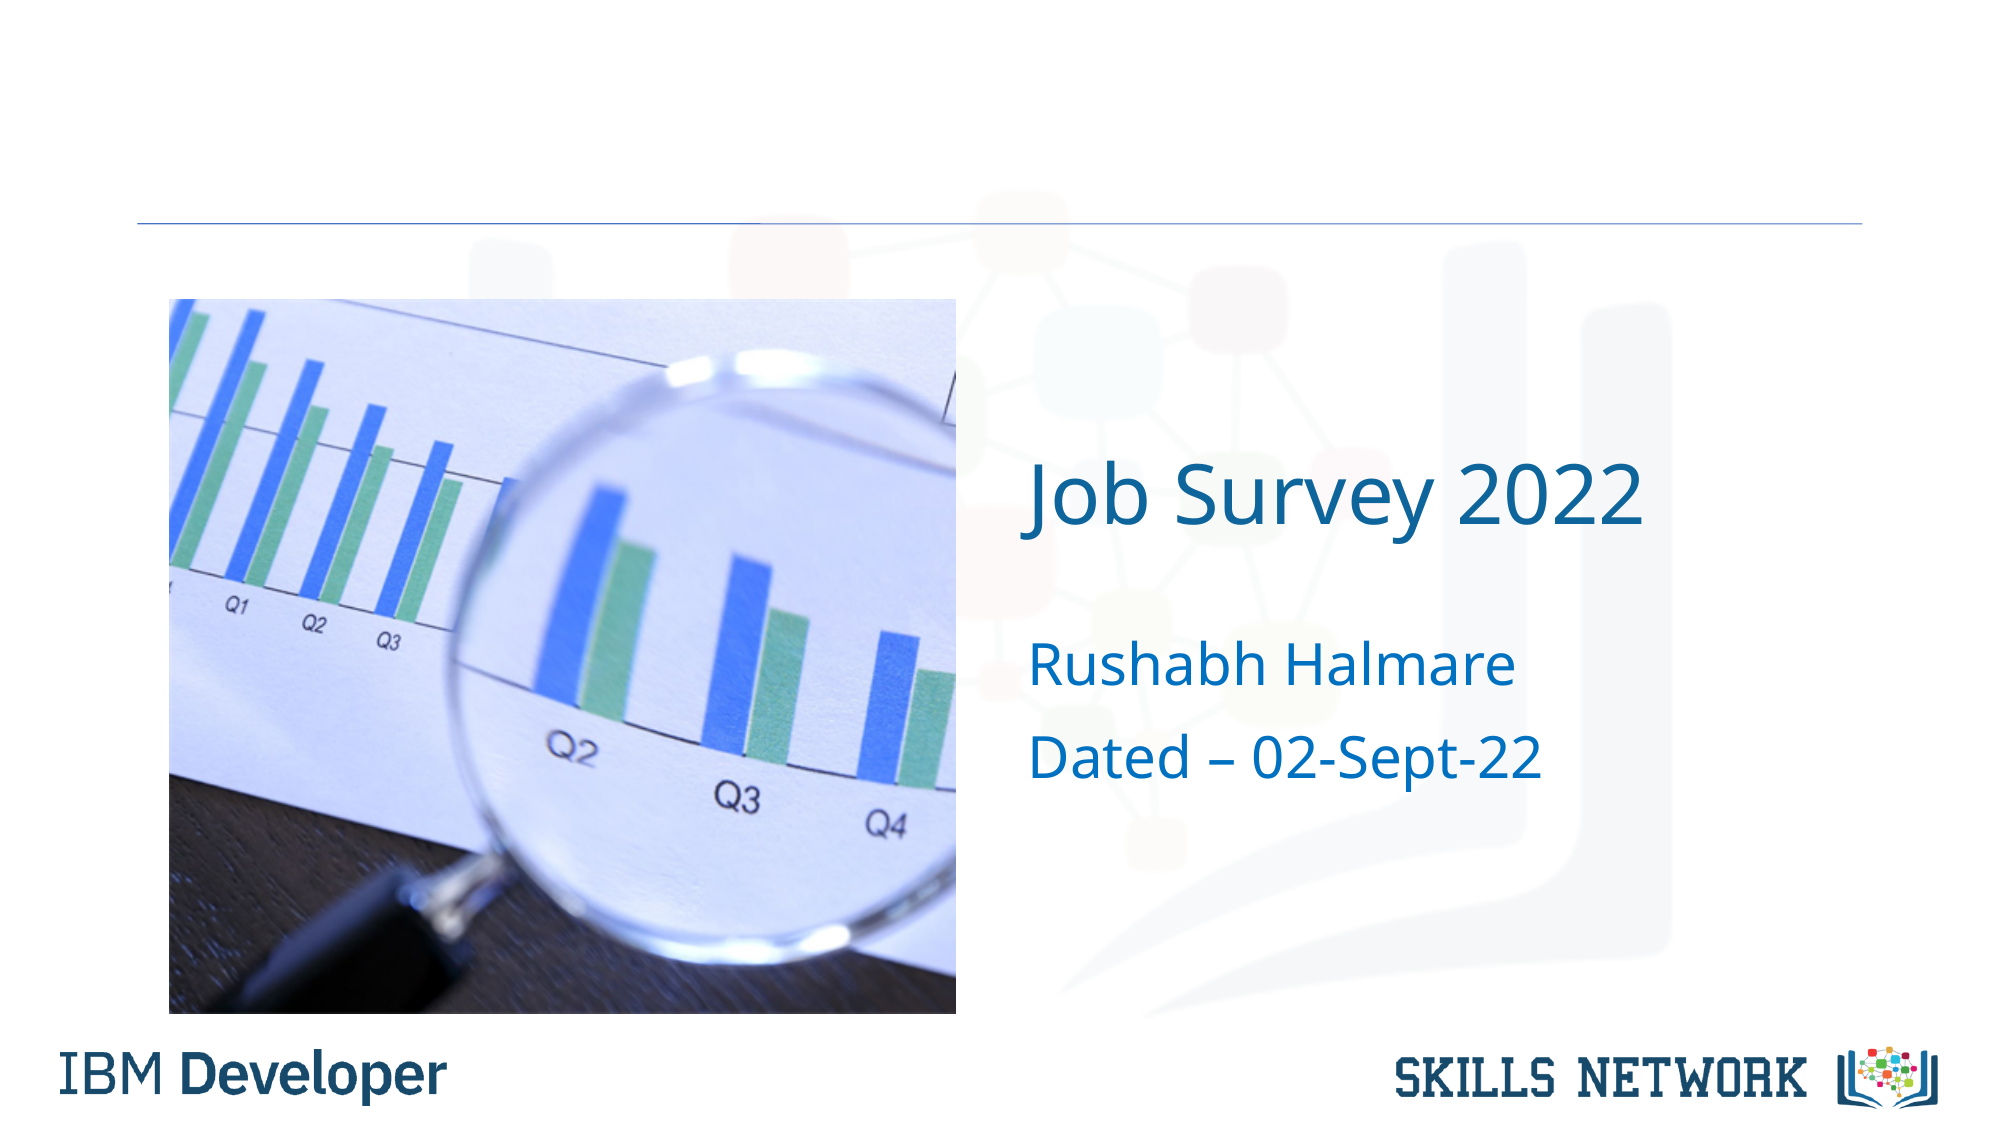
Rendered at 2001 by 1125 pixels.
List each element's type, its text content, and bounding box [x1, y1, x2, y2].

title Job Survey 2022 [1012, 384, 1979, 603]
picture [55, 1045, 459, 1108]
picture [169, 299, 956, 1014]
list Rushabh Halmare Dated – 02-Sept-22 [1012, 621, 1863, 1014]
picture [1390, 1045, 1945, 1111]
